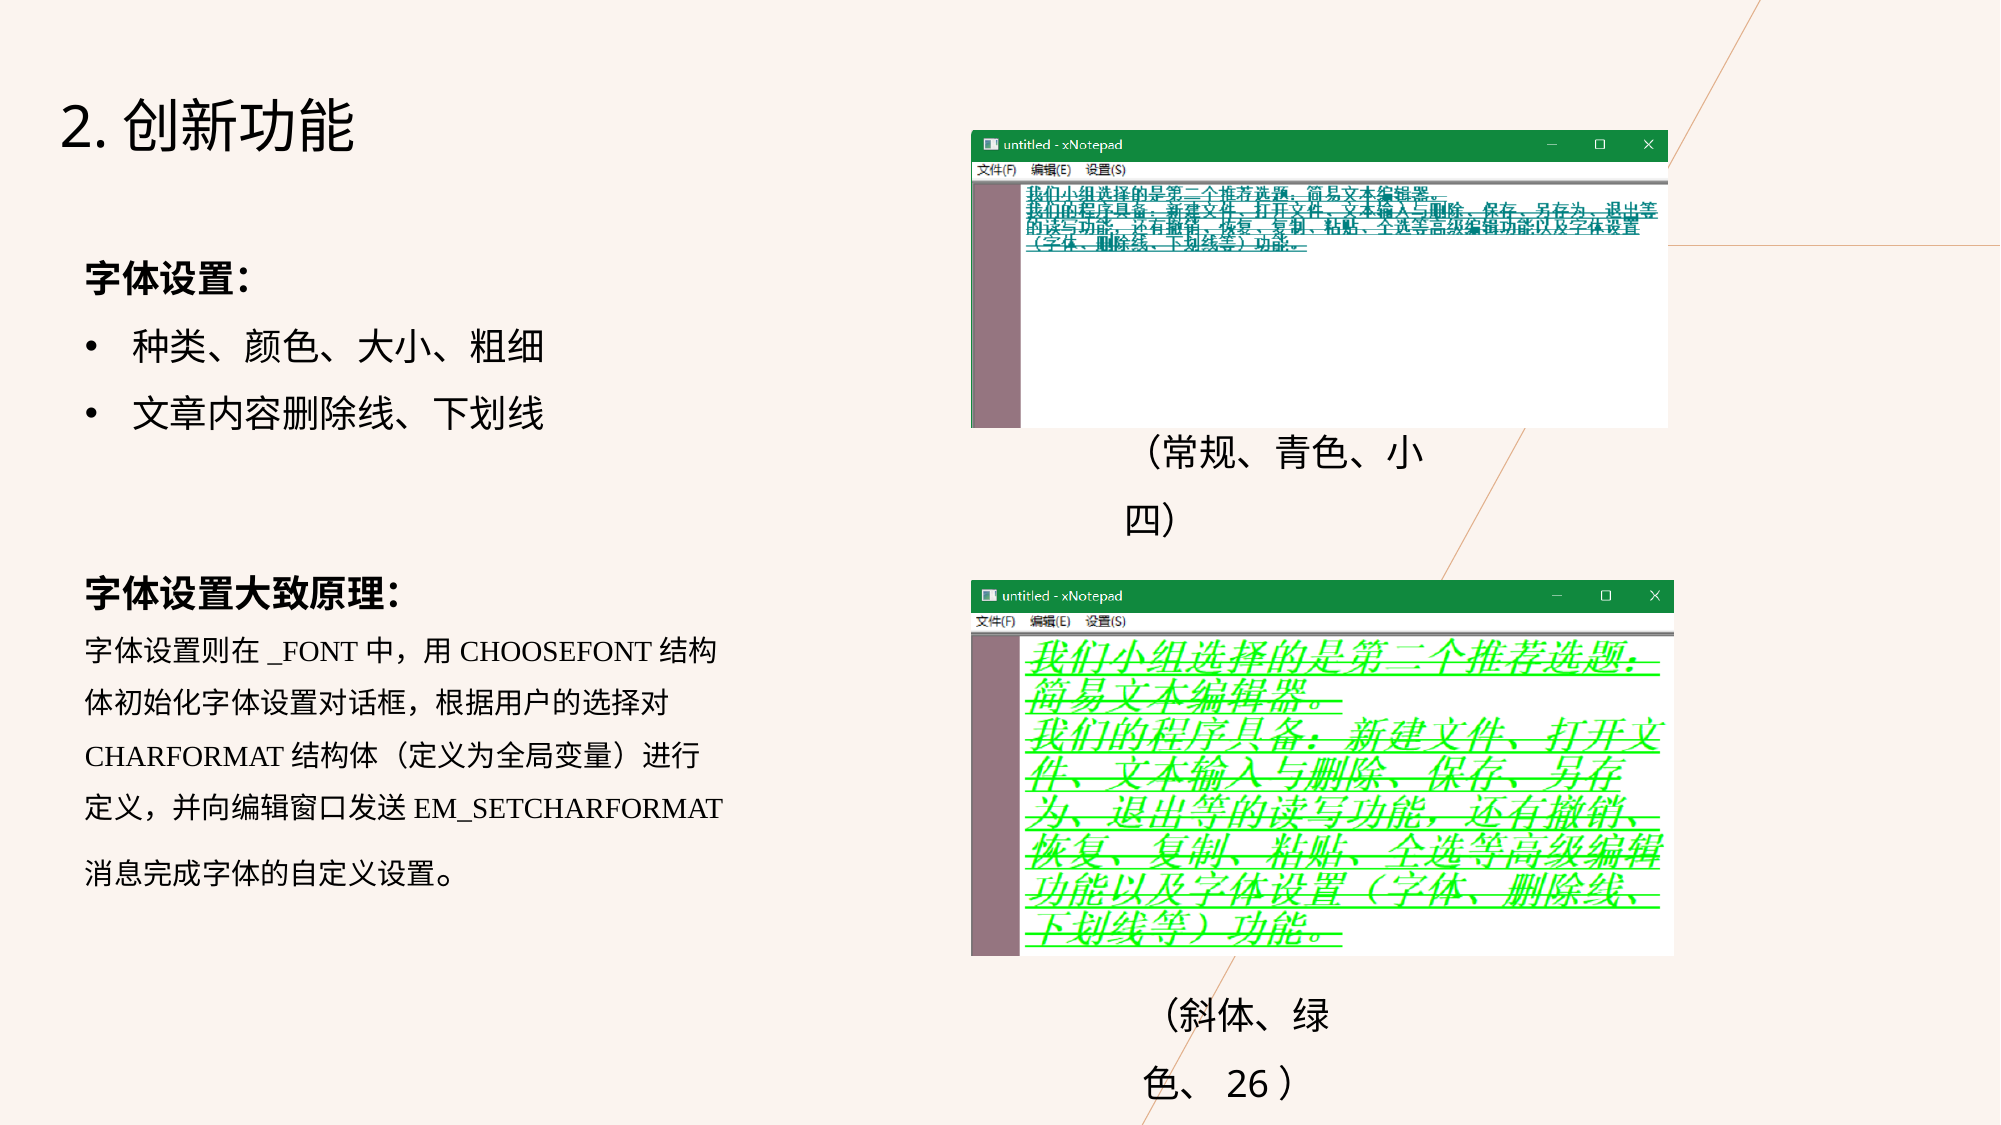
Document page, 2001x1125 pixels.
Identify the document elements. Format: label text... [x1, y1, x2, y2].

picture [971, 580, 1674, 956]
text_box （斜体、绿色、26） [1127, 962, 1518, 1113]
picture [971, 130, 1668, 428]
text_box 2.创新功能 [44, 47, 435, 167]
text_box 字体设置大致原理： 字体设置则在_FONT中，用CHOOSEFONT结构体初始化字体设置对话框，根据用户的选择对CHARFORMAT结构体（定义为全局变量）进行定义，并向编辑窗口发送EM_SETCHARFORMAT消息完成字体的自定义设置。 [70, 562, 744, 900]
text_box （常规、青色、小四） [1109, 428, 1499, 550]
text_box 字体设置： 种类、颜色、大小、粗细 文章内容删除线、下划线 [70, 225, 646, 443]
